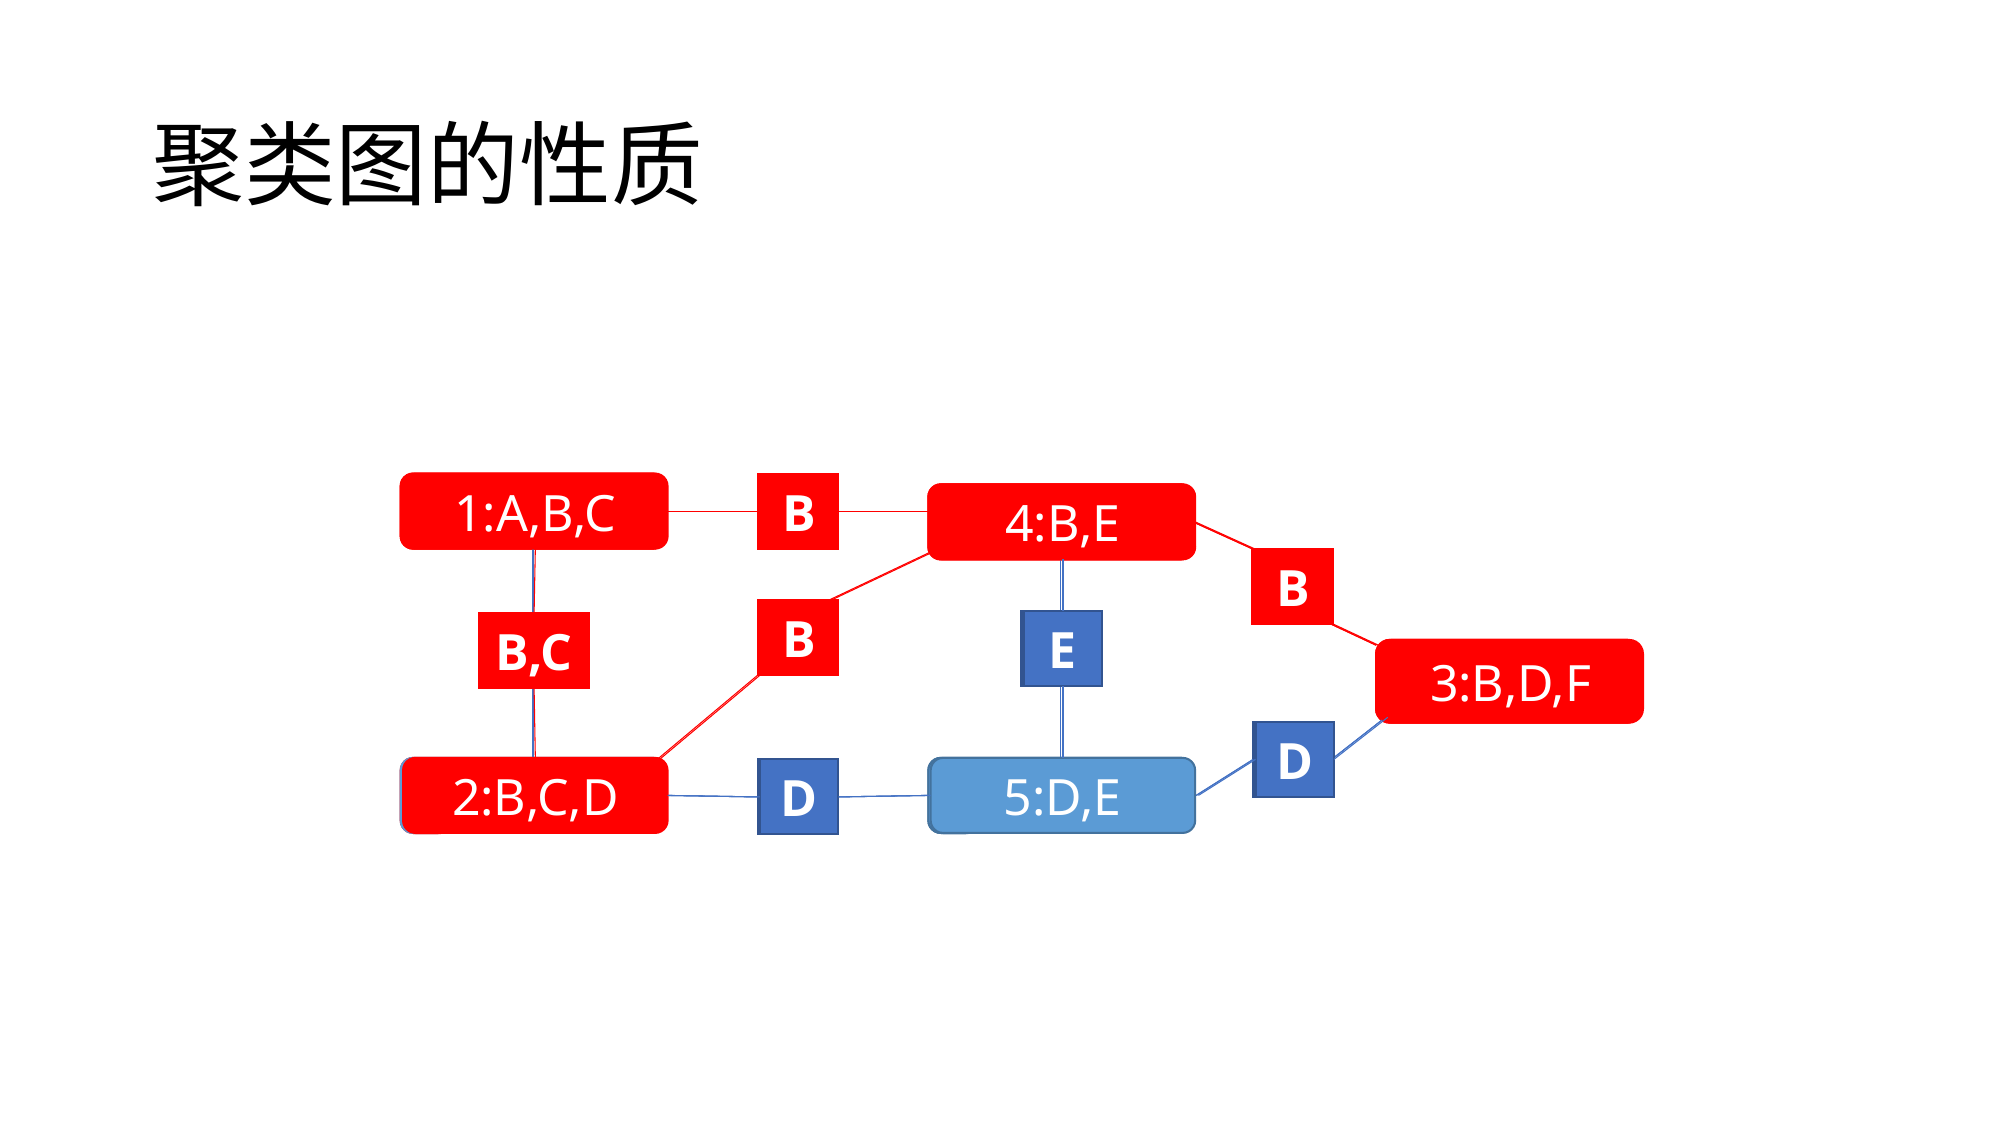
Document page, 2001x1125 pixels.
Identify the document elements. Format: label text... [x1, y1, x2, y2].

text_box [403, 473, 1644, 835]
title 聚类图的性质 [137, 59, 1863, 278]
